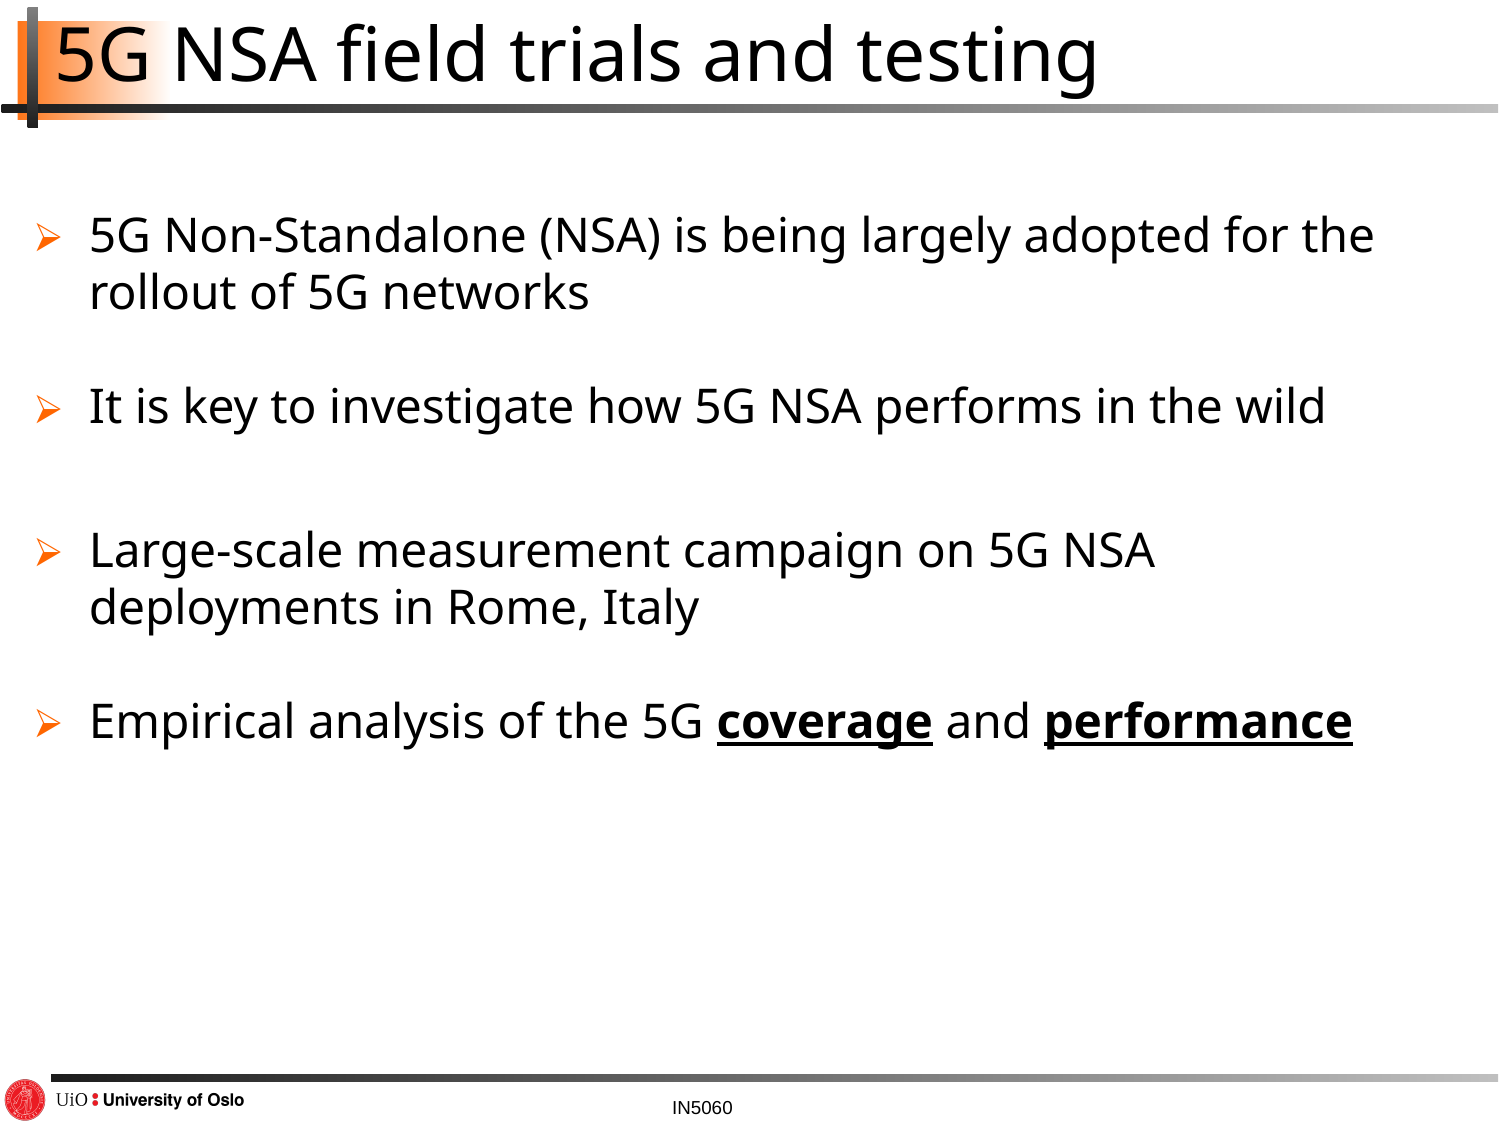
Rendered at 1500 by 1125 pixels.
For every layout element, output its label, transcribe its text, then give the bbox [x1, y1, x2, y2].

picture [0, 1075, 403, 1124]
list 5G Non-Standalone (NSA) is being largely adopted for the rollout of 5G networks It is key to investigate how 5G NSA performs in the wild Large-scale measurement campaign on 5G NSA deployments in Rome, Italy Empirical analysis of the 5G coverage and performance [31, 201, 1421, 755]
title 5G NSA field trials and testing [51, 20, 1495, 113]
